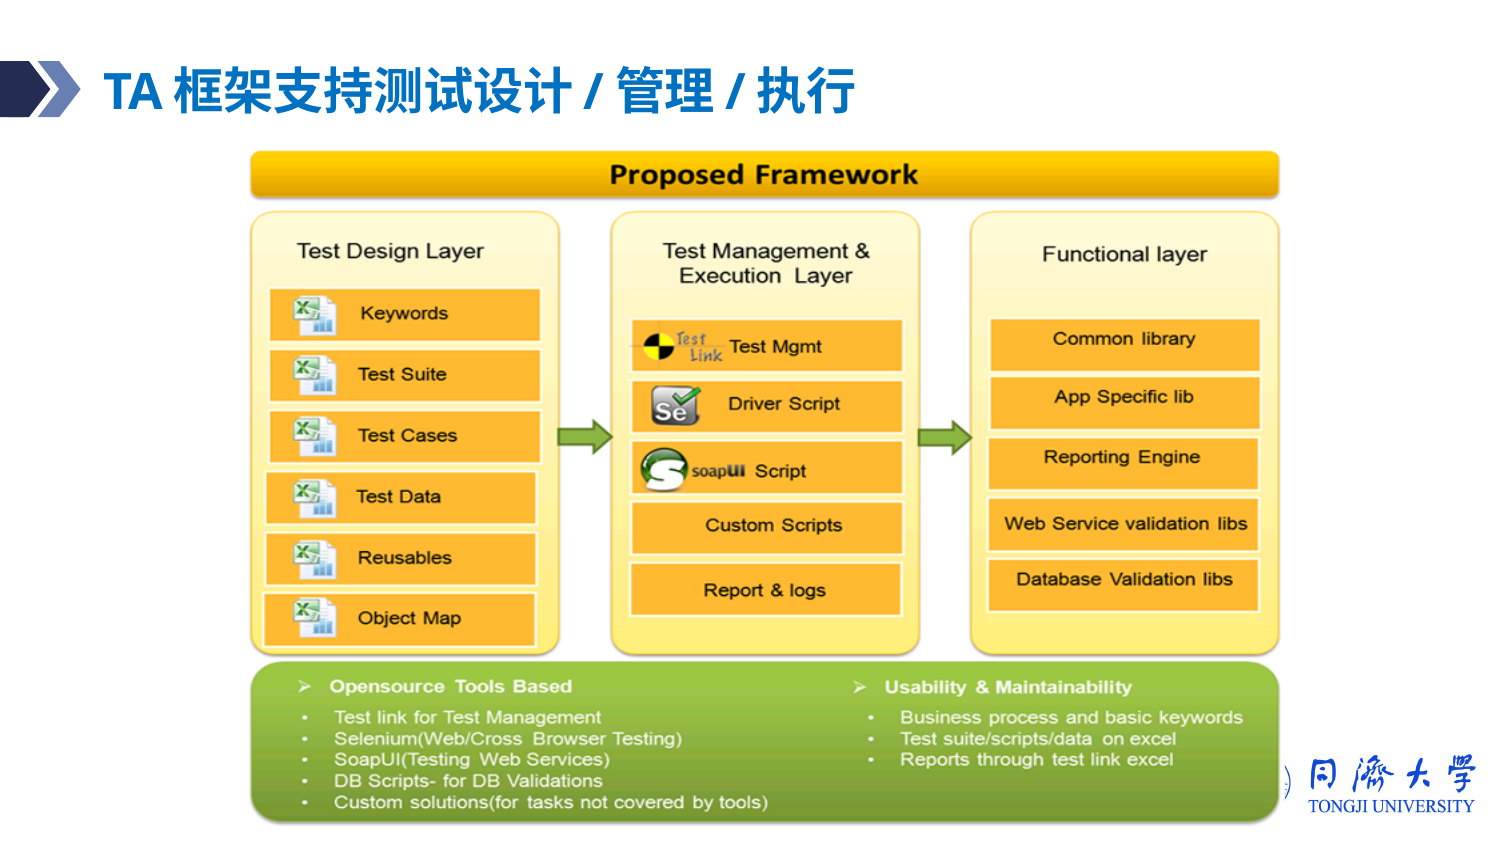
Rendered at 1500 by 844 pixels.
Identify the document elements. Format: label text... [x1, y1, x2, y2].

picture [247, 148, 1480, 829]
title TA框架支持测试设计/管理/执行 [88, 58, 1195, 128]
